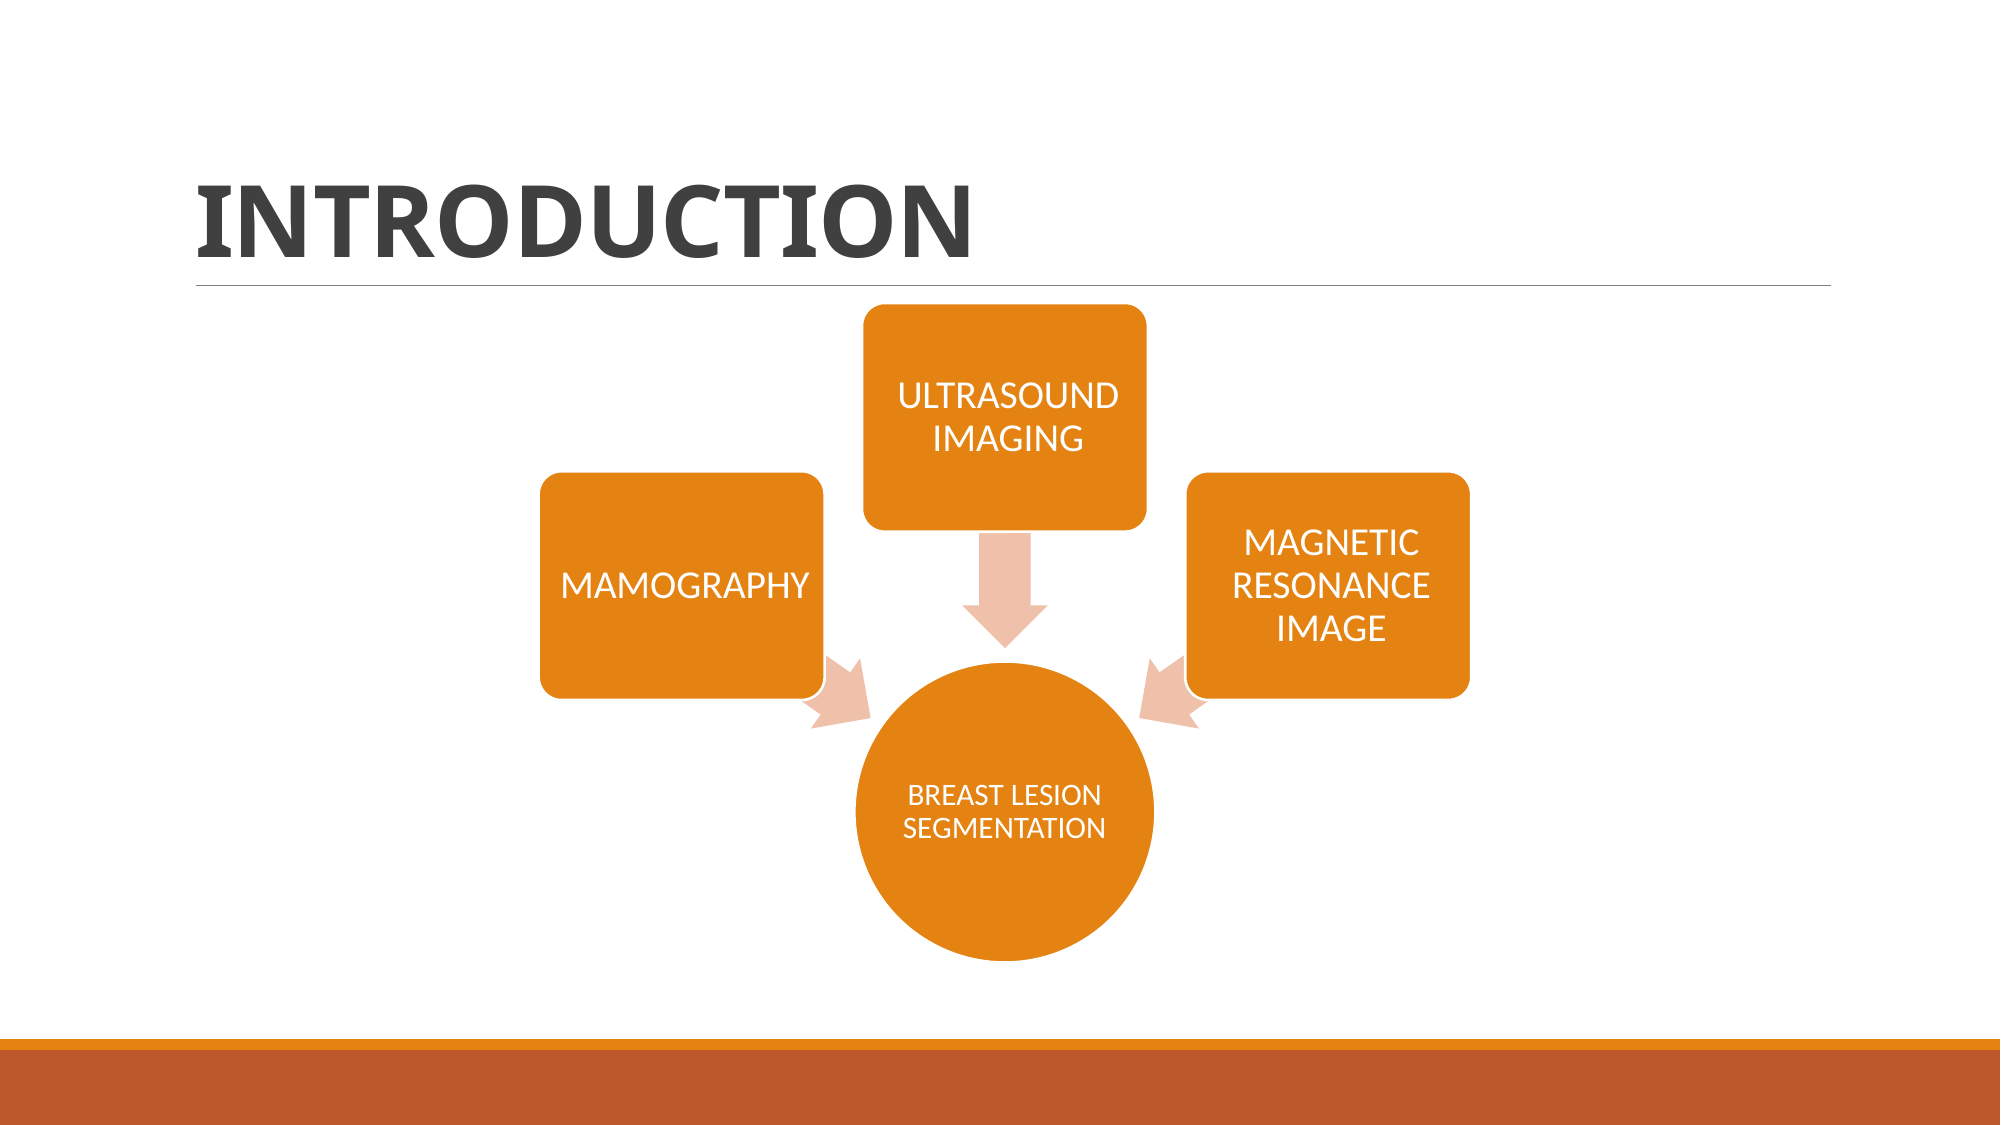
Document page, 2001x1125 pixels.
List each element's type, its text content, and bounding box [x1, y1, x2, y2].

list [179, 302, 1831, 964]
title INTRODUCTION [180, 47, 1830, 285]
